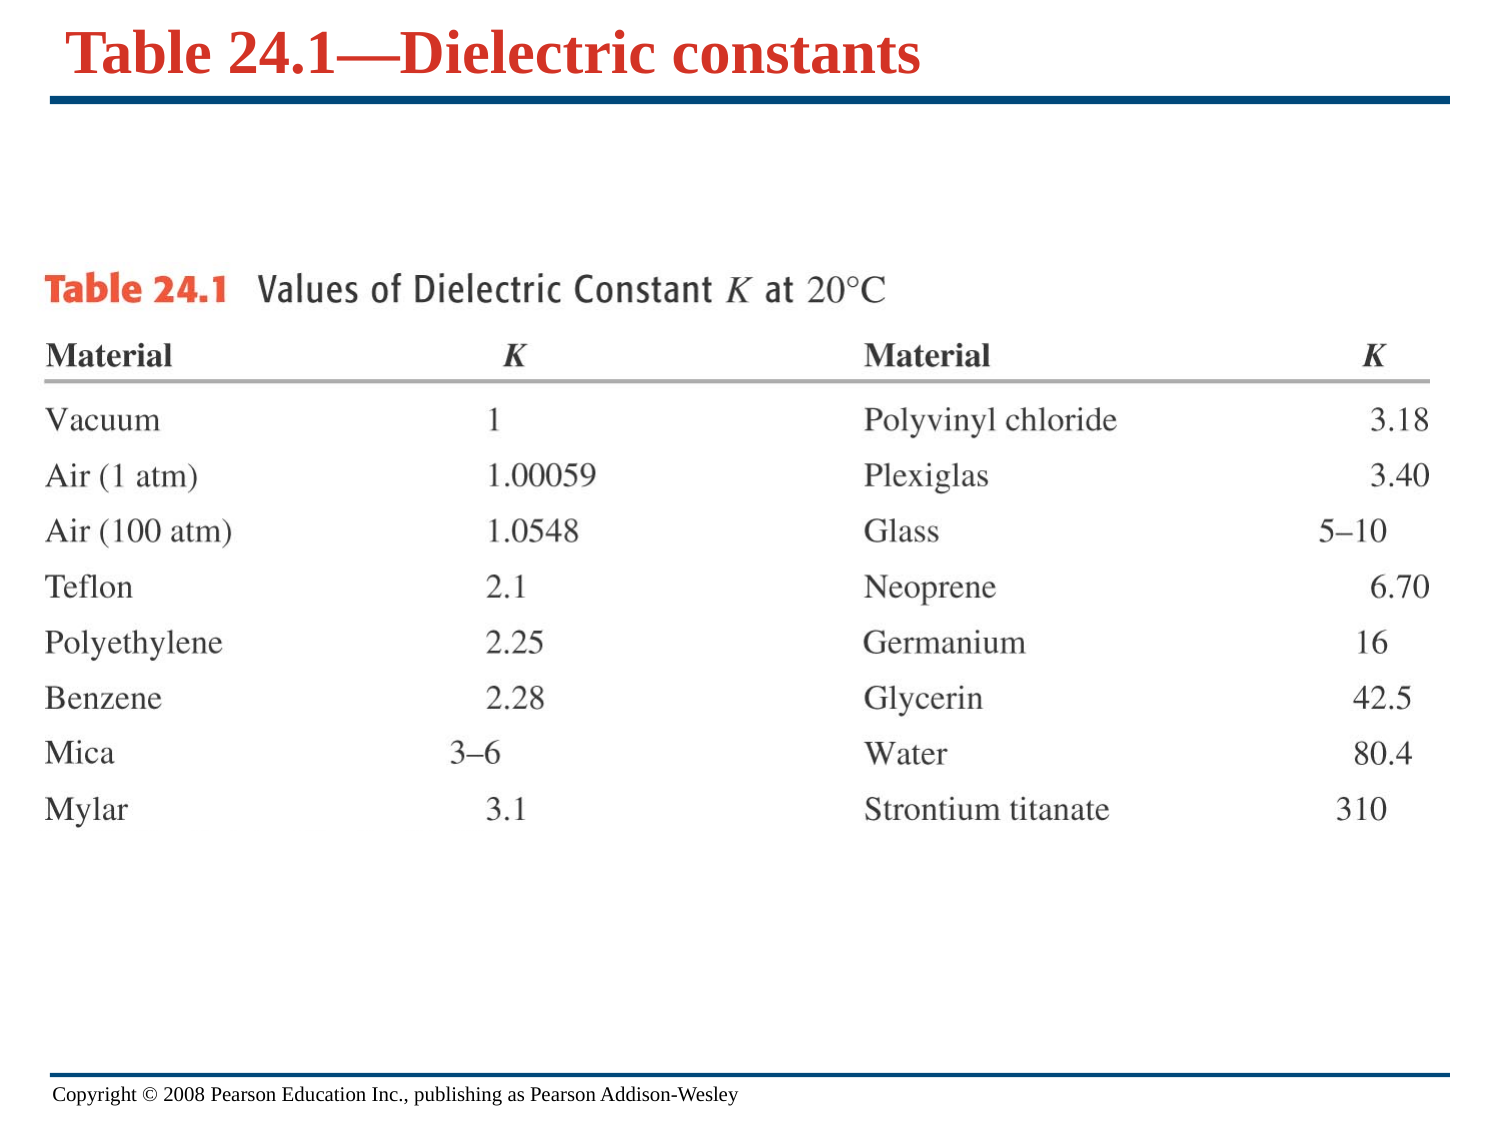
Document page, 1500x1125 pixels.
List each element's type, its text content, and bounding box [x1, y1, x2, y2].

picture [37, 262, 1440, 831]
title Table 24.1—Dielectric constants [50, 12, 1500, 96]
